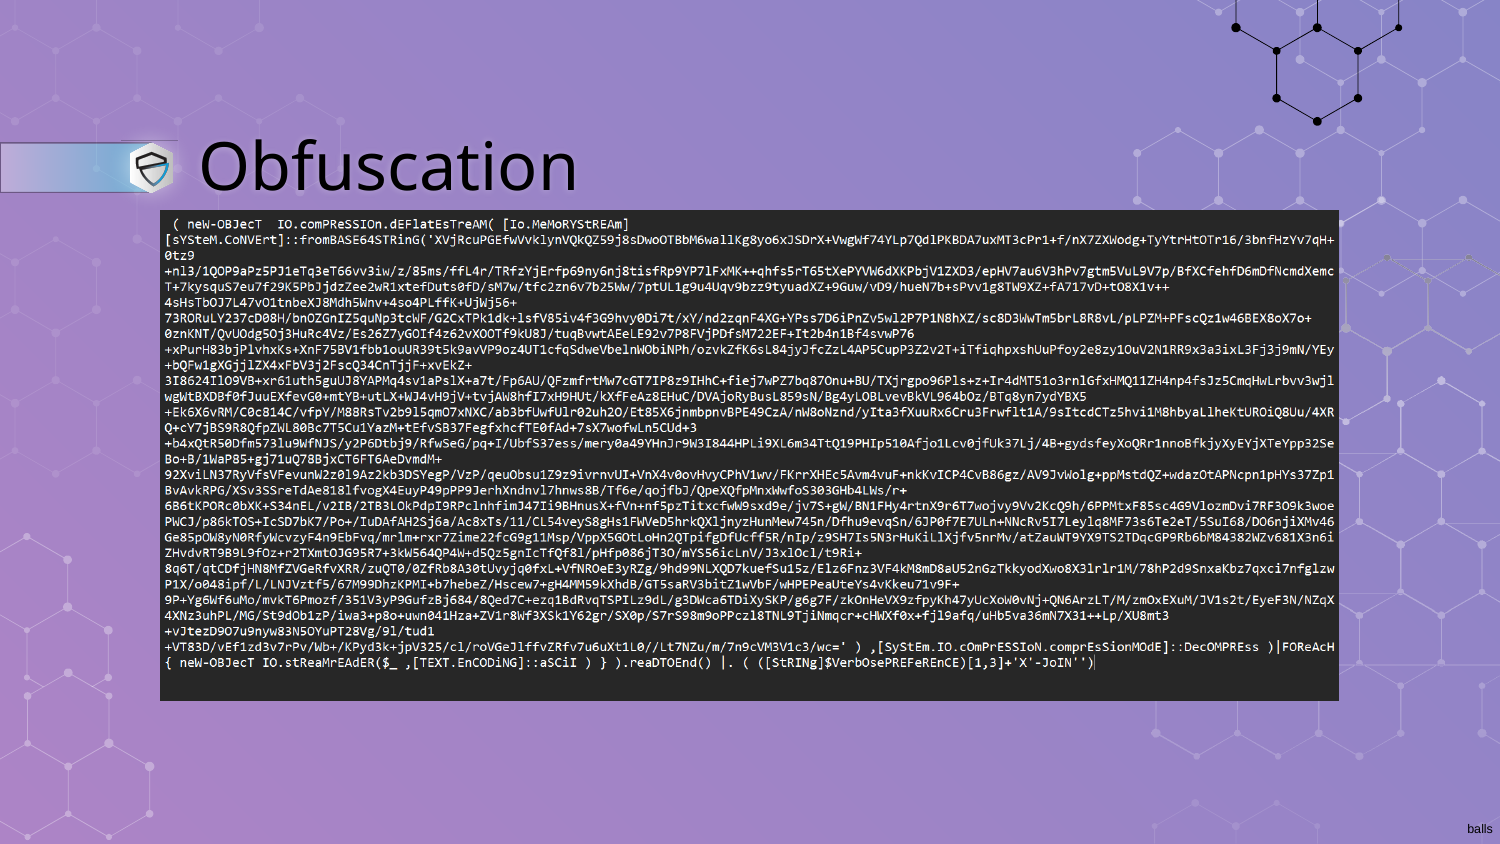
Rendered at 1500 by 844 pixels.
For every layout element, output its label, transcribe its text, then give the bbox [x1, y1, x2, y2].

text_box balls [1452, 813, 1500, 844]
picture [121, 140, 178, 198]
picture [160, 210, 1339, 701]
title Obfuscation [198, 140, 1302, 198]
